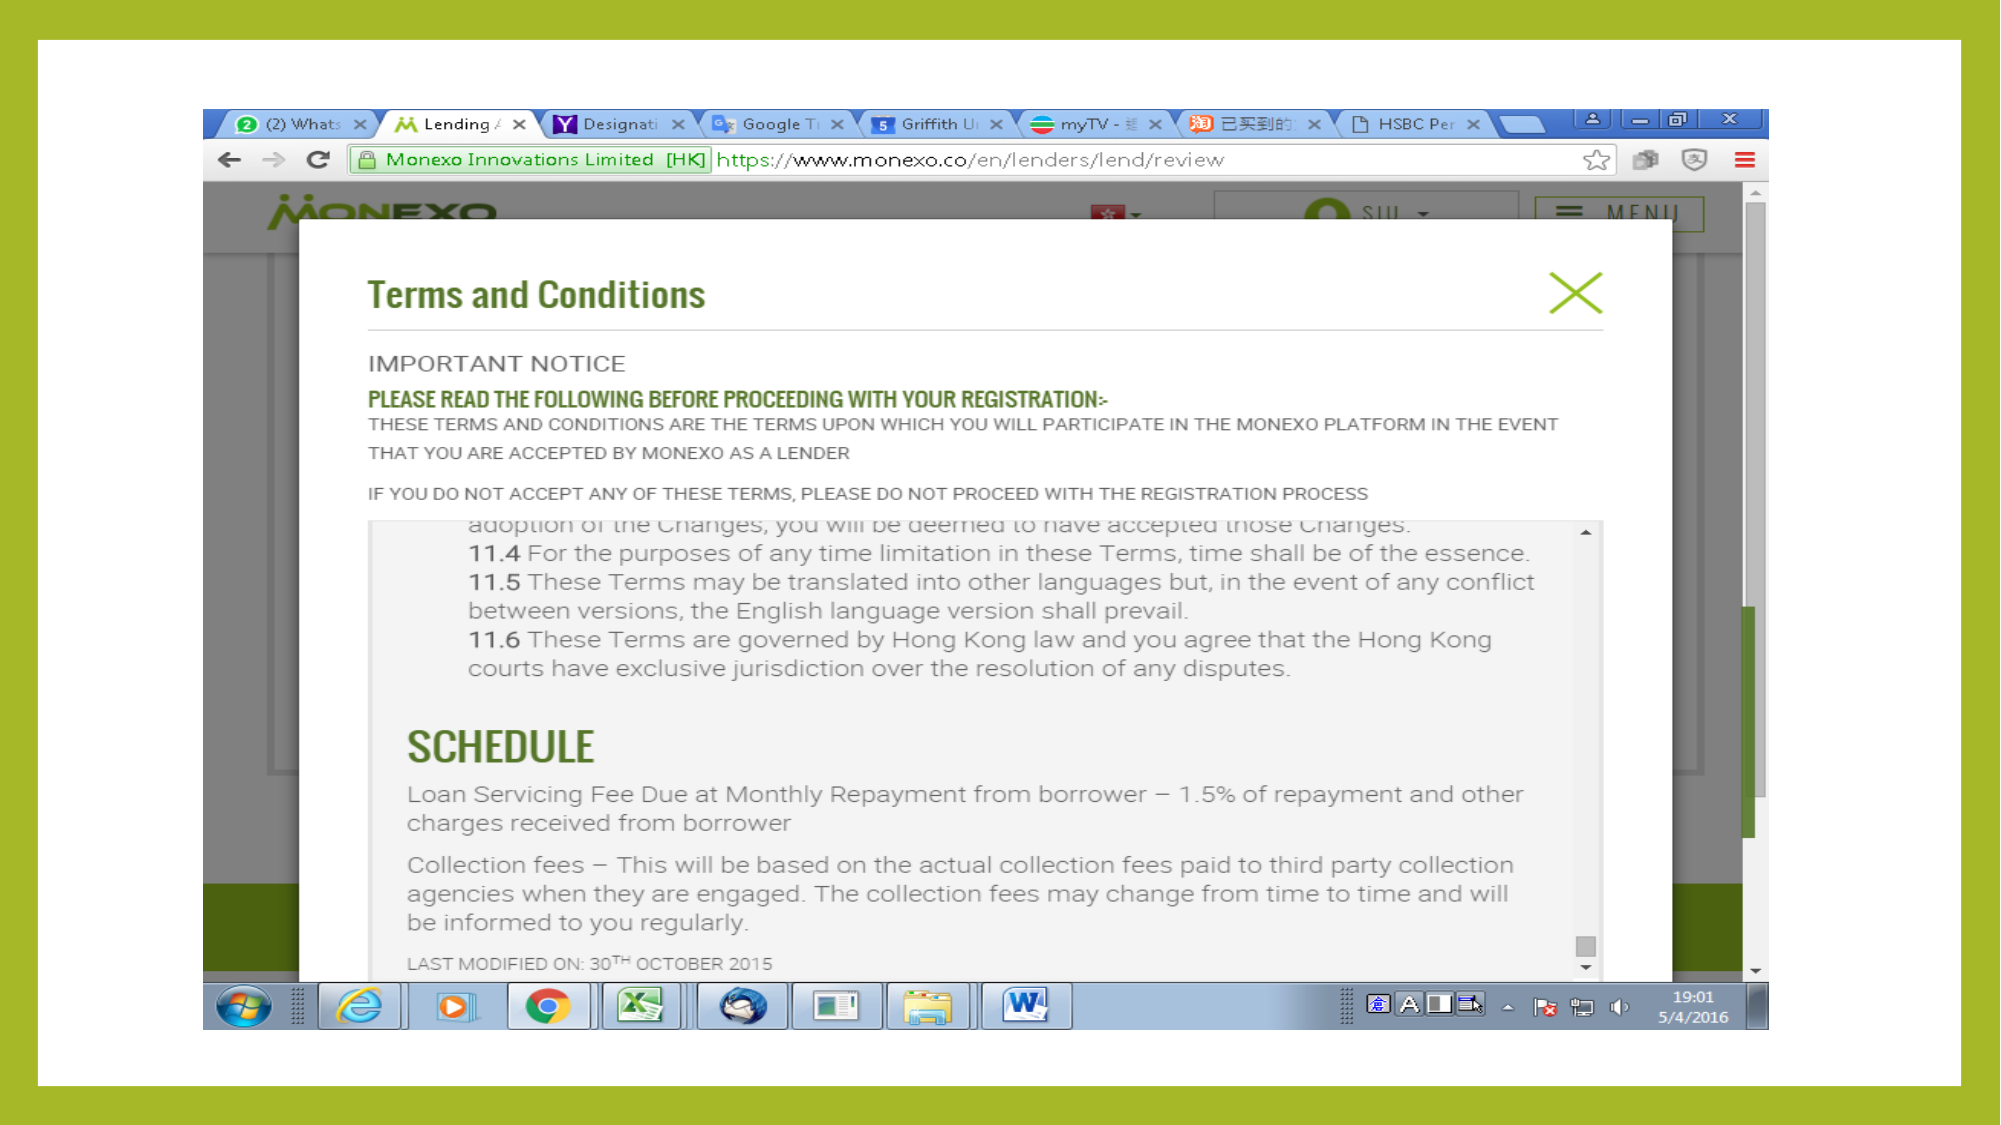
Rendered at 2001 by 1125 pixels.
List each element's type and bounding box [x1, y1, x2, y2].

picture [203, 109, 1769, 1031]
